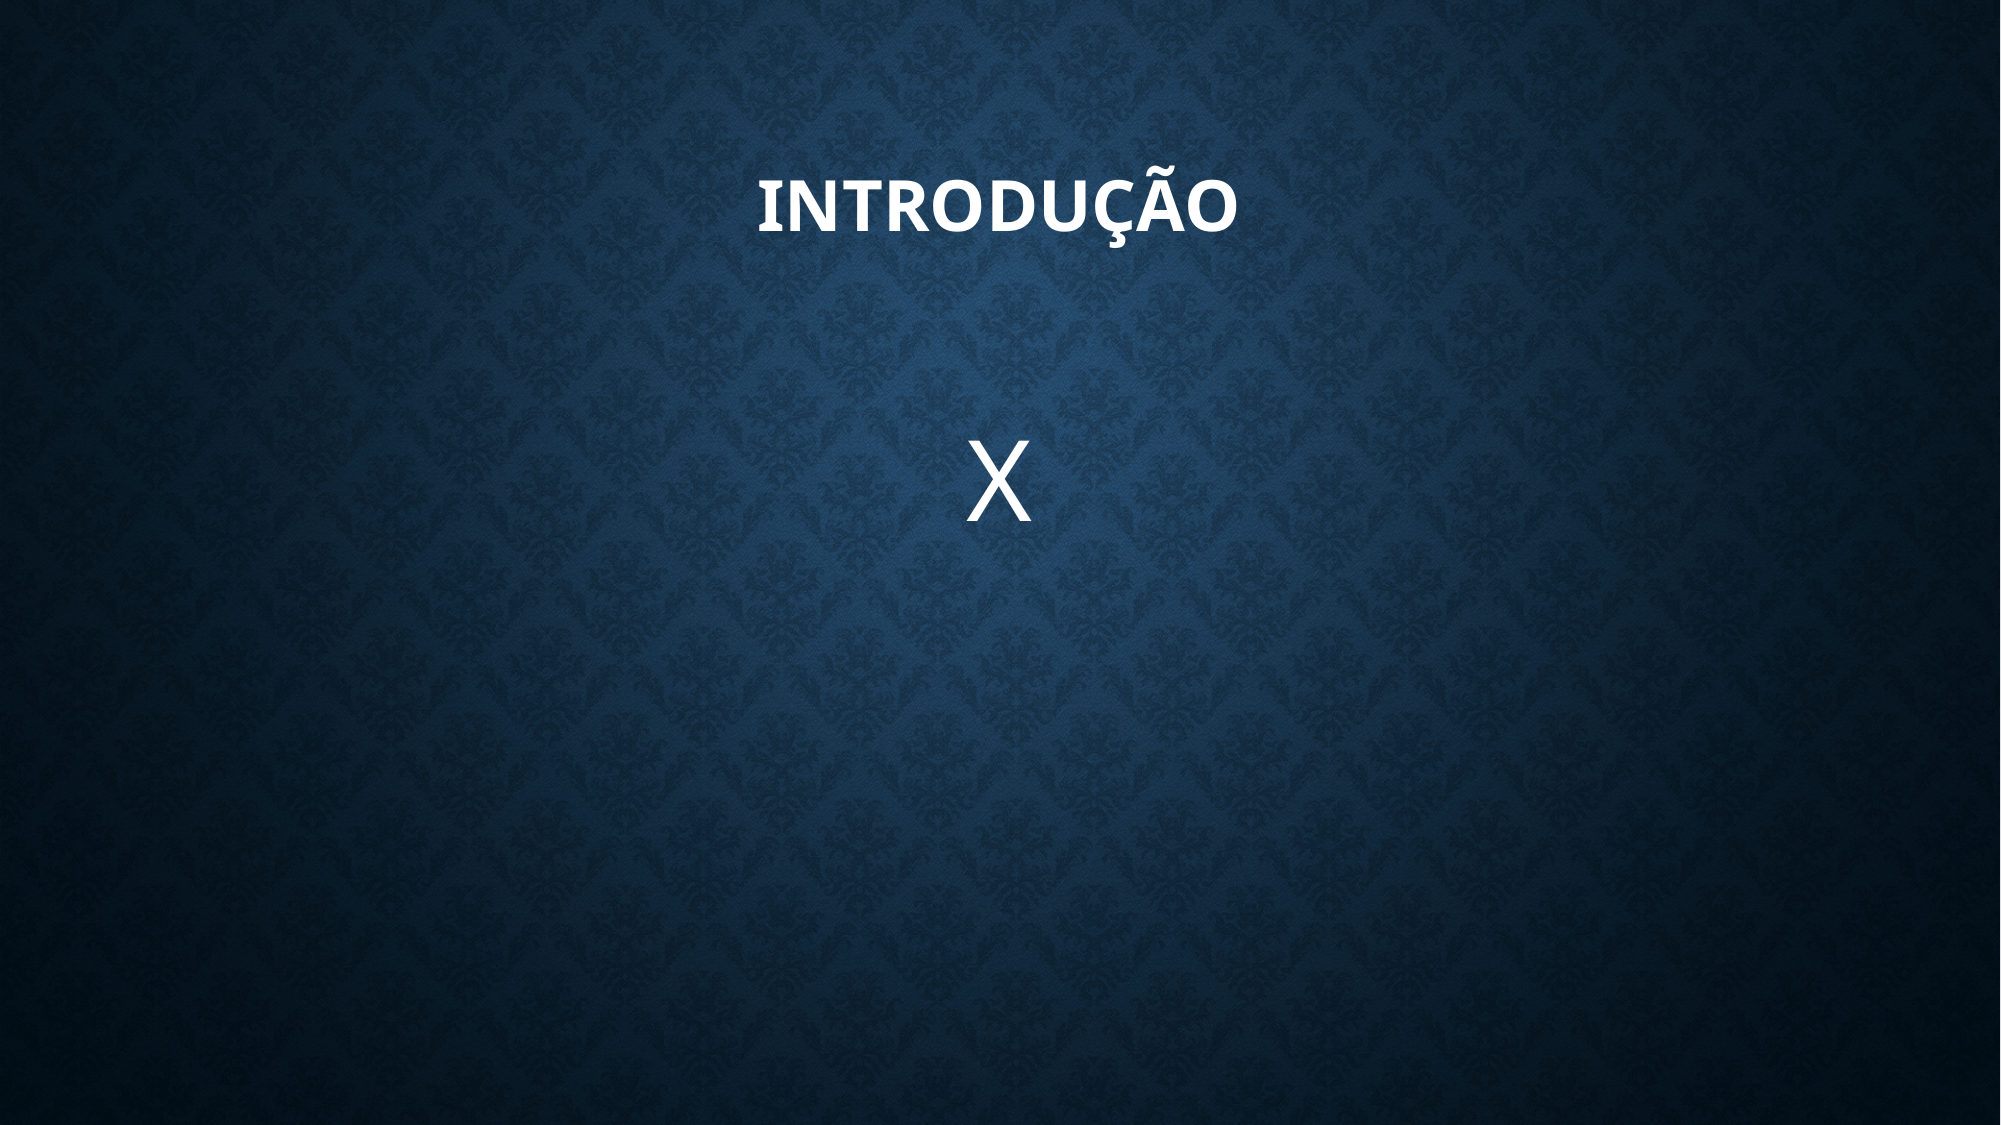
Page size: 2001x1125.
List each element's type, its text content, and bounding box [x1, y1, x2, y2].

title INTRODUÇÃO [149, 99, 1849, 318]
text_box X [950, 401, 1048, 552]
